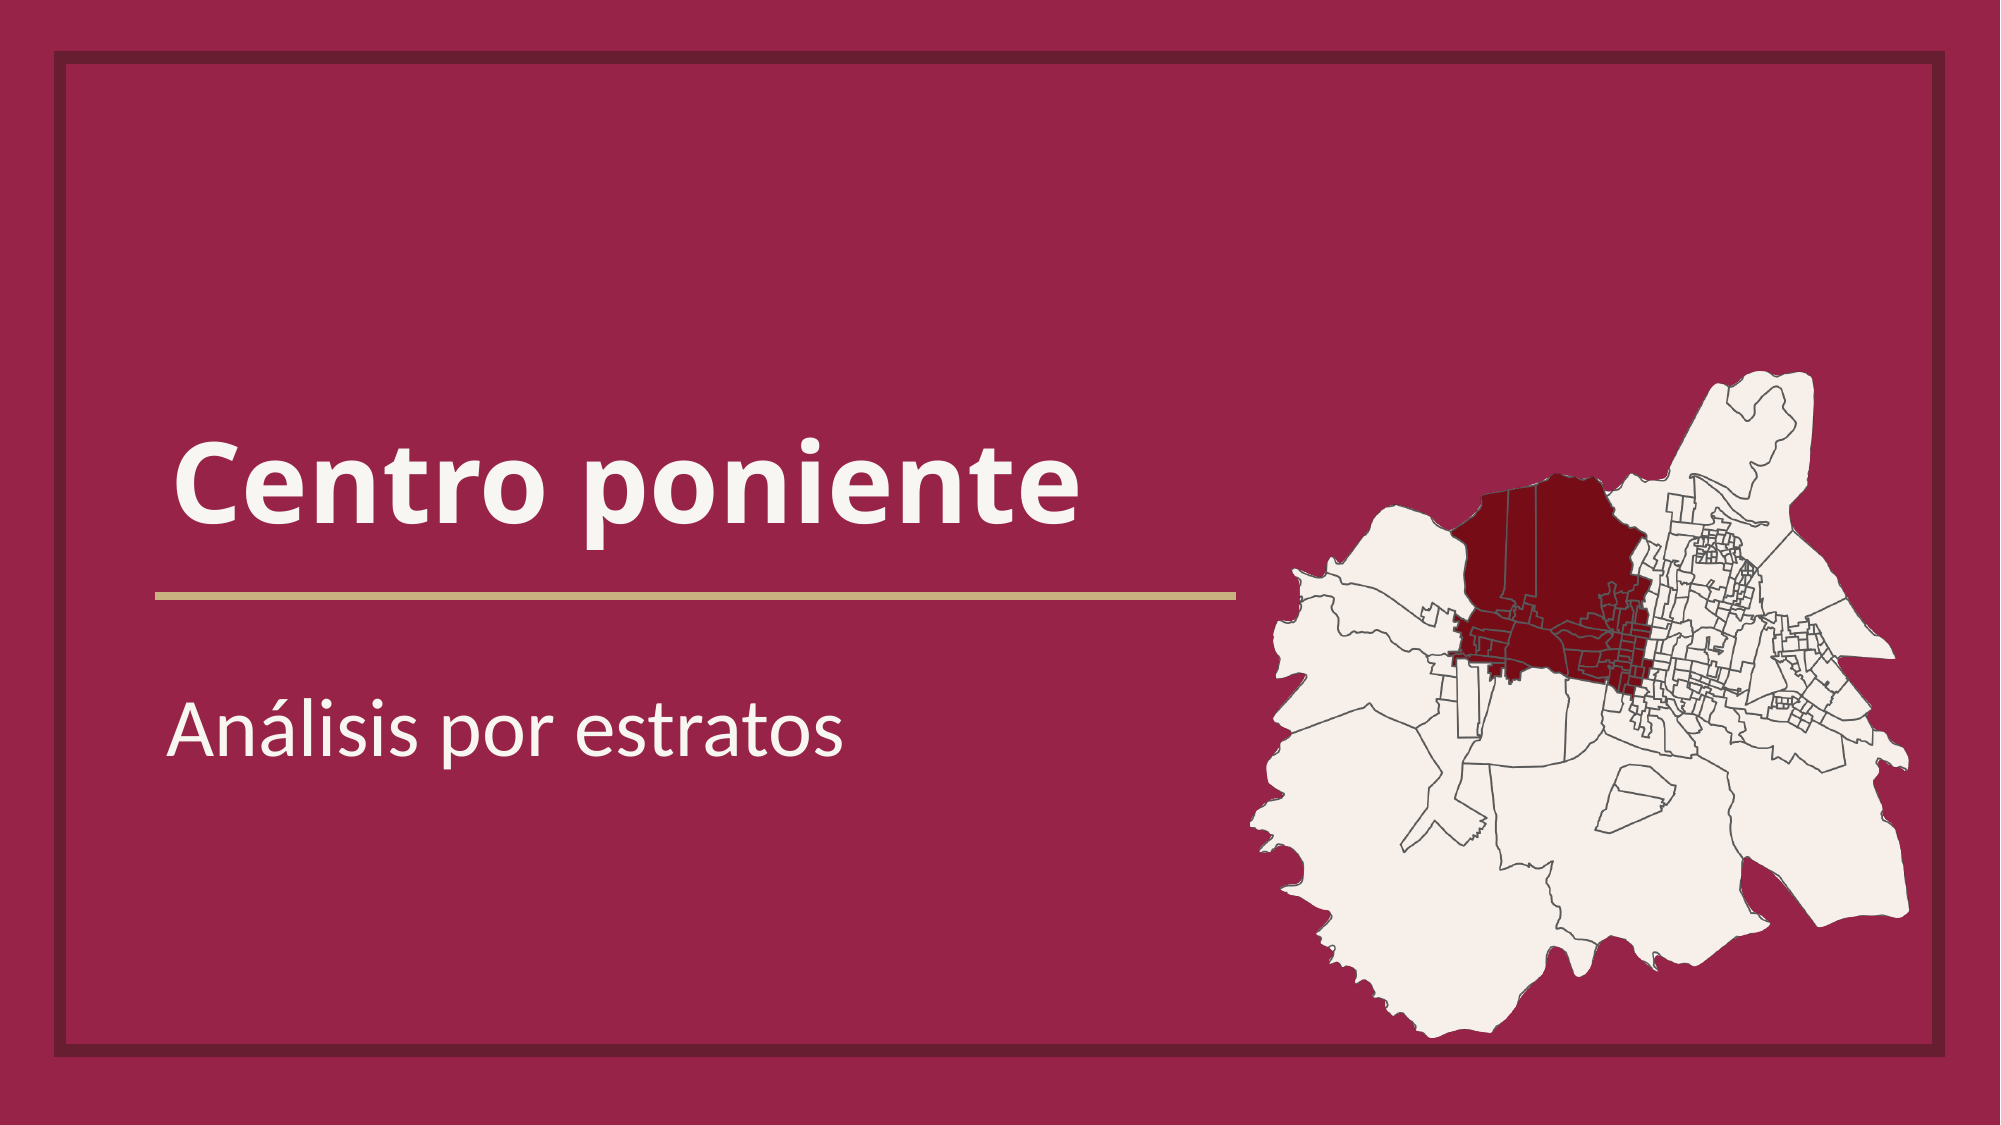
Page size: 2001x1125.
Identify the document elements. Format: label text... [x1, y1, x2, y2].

picture [1250, 370, 1910, 1038]
list Análisis por estratos [151, 677, 1225, 989]
title Centro poniente [155, 87, 1788, 556]
